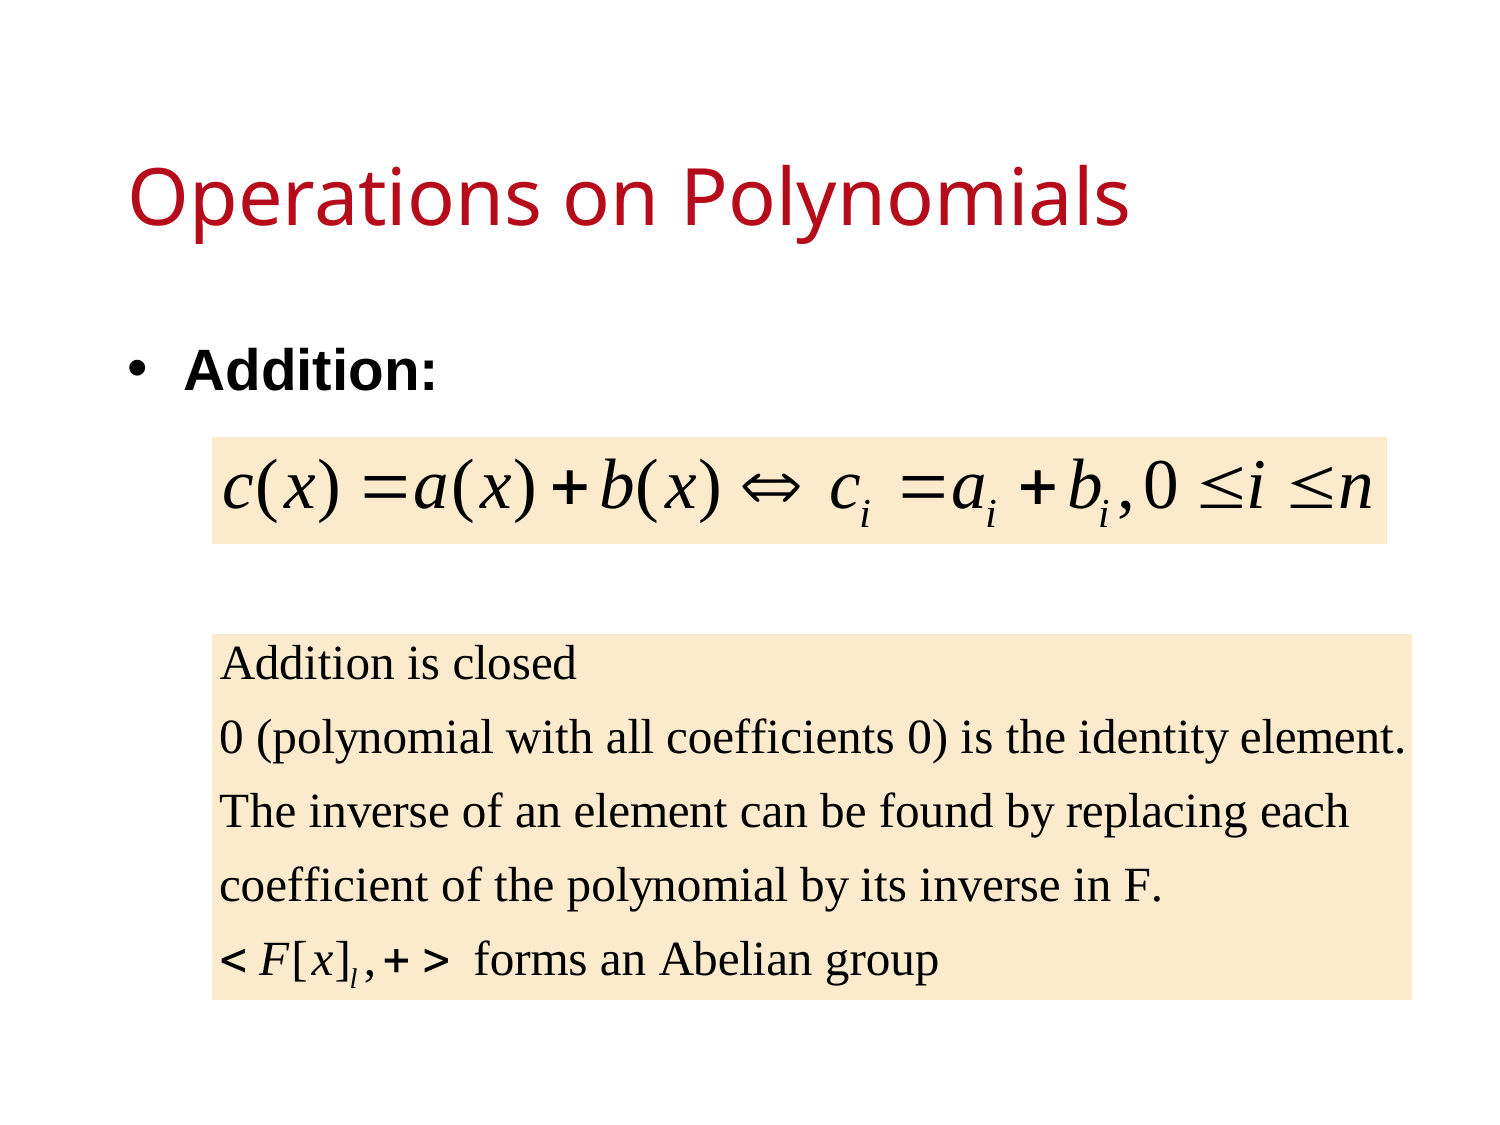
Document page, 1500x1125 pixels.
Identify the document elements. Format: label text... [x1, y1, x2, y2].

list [212, 634, 1413, 1001]
list Addition: [112, 324, 738, 1000]
title Operations on Polynomials [112, 99, 1388, 288]
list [212, 437, 1388, 545]
